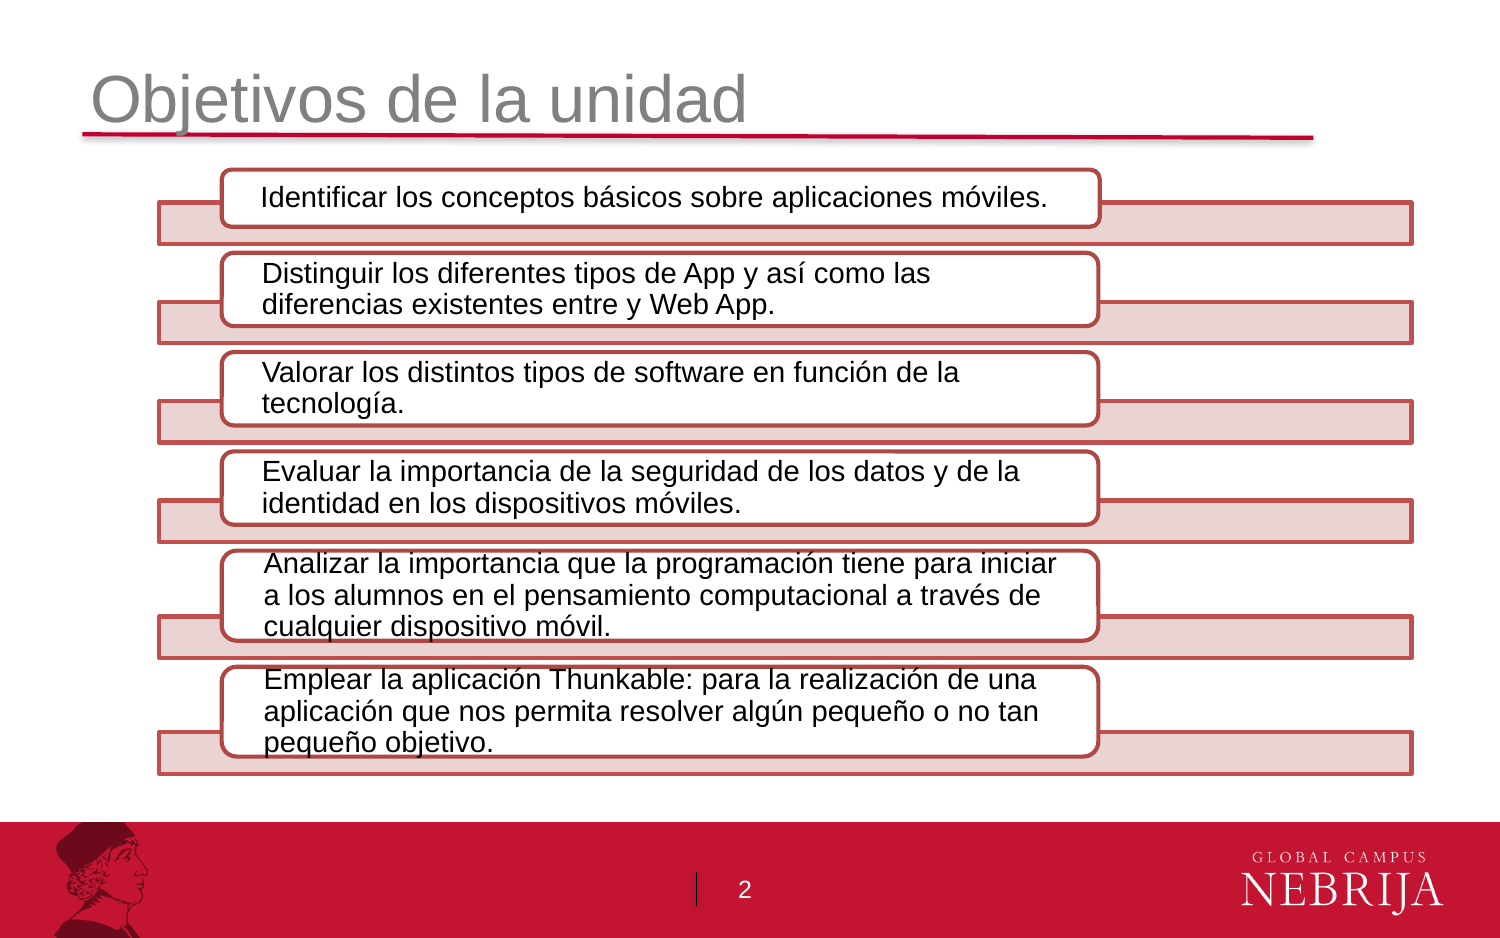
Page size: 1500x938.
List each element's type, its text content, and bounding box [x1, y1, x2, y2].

title Objetivos de la unidad [75, 34, 1408, 157]
picture [0, 822, 1500, 938]
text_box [158, 143, 1412, 800]
